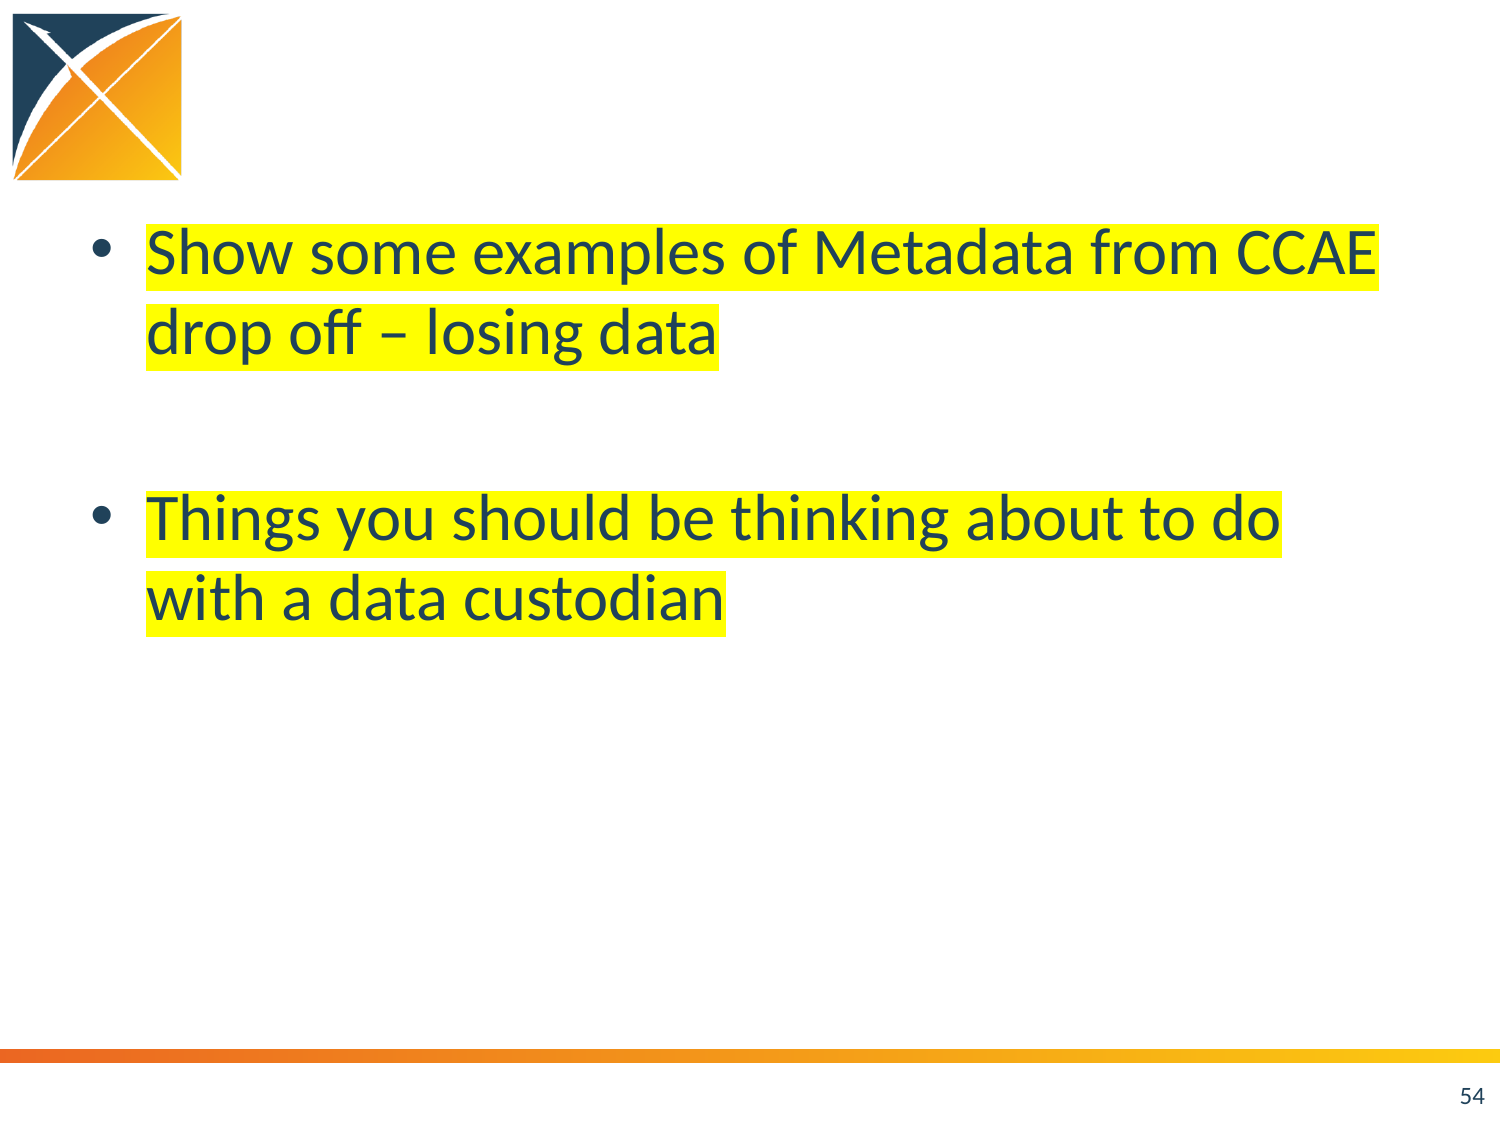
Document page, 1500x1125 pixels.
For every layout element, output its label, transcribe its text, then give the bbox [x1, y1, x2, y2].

picture [0, 0, 206, 200]
list Show some examples of Metadata from CCAE drop off – losing data Things you should be thinking about to do with a data custodian [75, 200, 1425, 1005]
slide_number 54 [1149, 1065, 1500, 1125]
